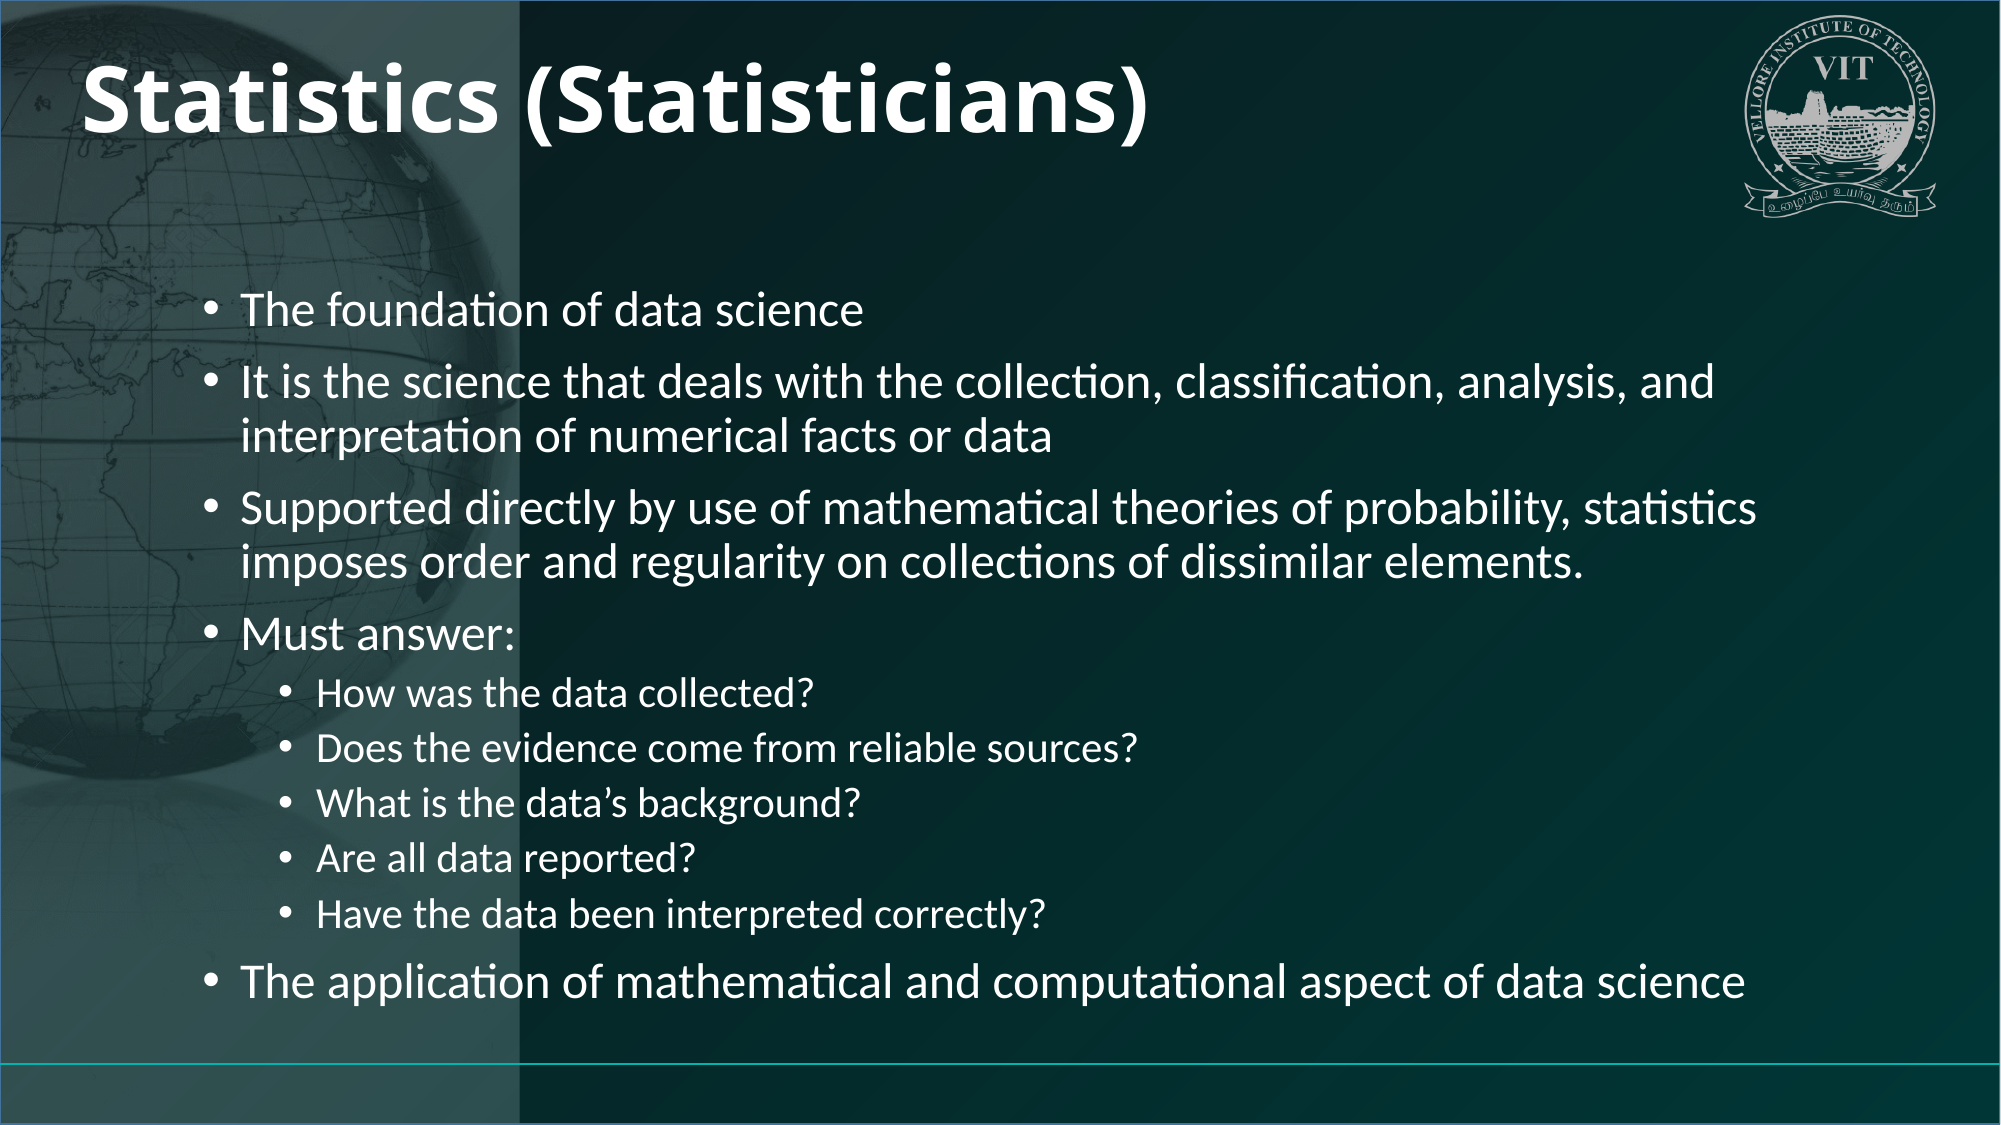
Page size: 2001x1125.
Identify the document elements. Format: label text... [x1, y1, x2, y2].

list The foundation of data science It is the science that deals with the collection, classification, analysis, and interpretation of numerical facts or data Supported directly by use of mathematical theories of probability, statistics imposes order and regularity on collections of dissimilar elements. Must answer: How was the data collected? Does the evidence come from reliable sources? What is the data’s background? Are all data reported? Have the data been interpreted correctly? The application of mathematical and computational aspect of data science [187, 276, 1813, 1025]
title Statistics (Statisticians) [66, 1, 1716, 204]
